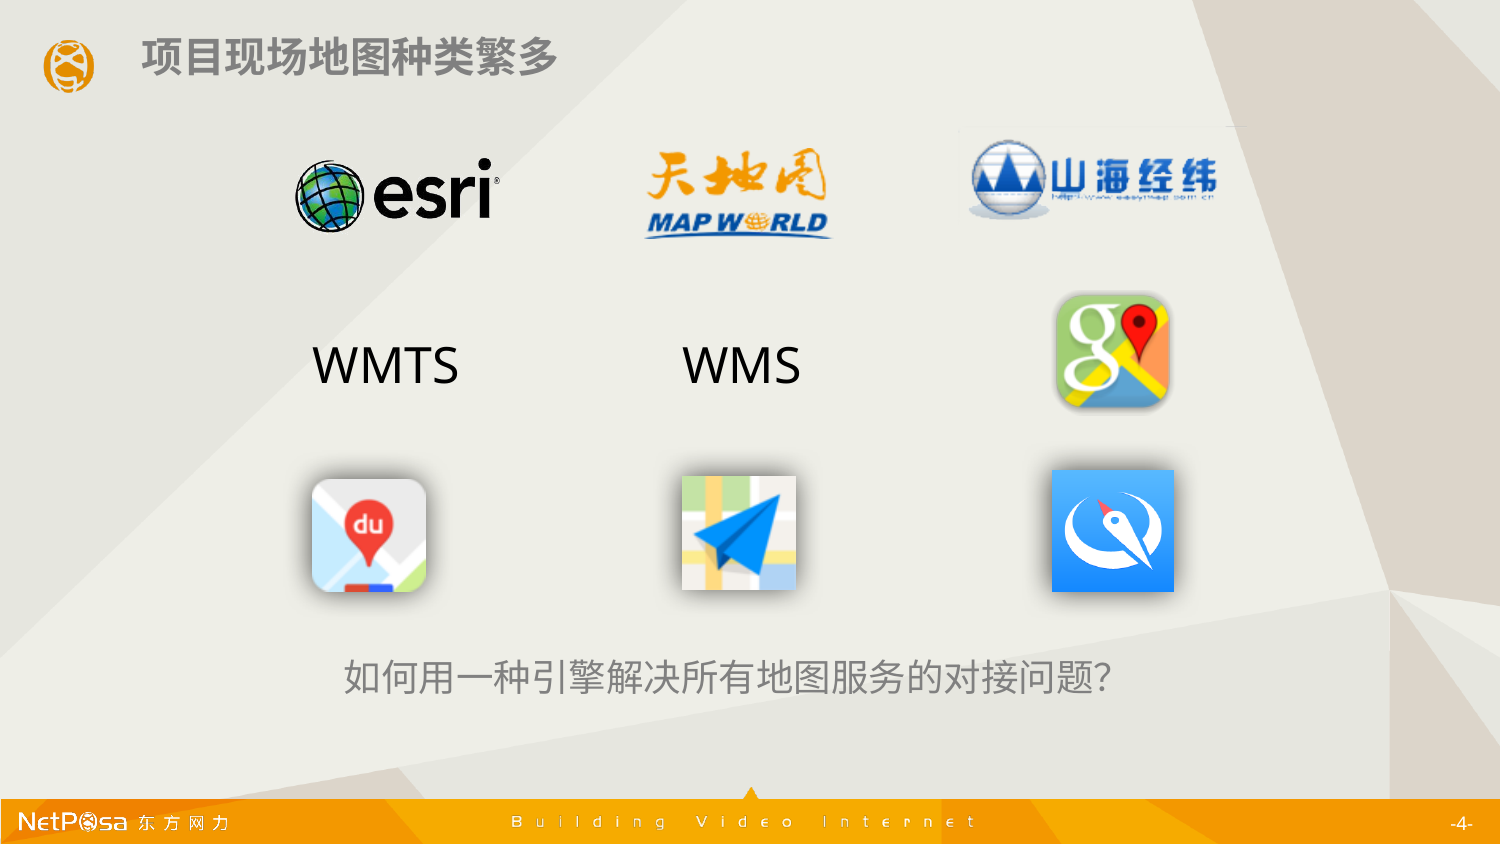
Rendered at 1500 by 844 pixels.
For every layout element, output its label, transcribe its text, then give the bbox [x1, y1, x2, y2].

text_box 项目现场地图种类繁多 [126, 23, 574, 89]
text_box WMTS [298, 325, 475, 401]
text_box WMS [667, 325, 817, 401]
text_box 如何用一种引擎解决所有地图服务的对接问题？ [328, 646, 1147, 706]
picture [0, 0, 1500, 844]
